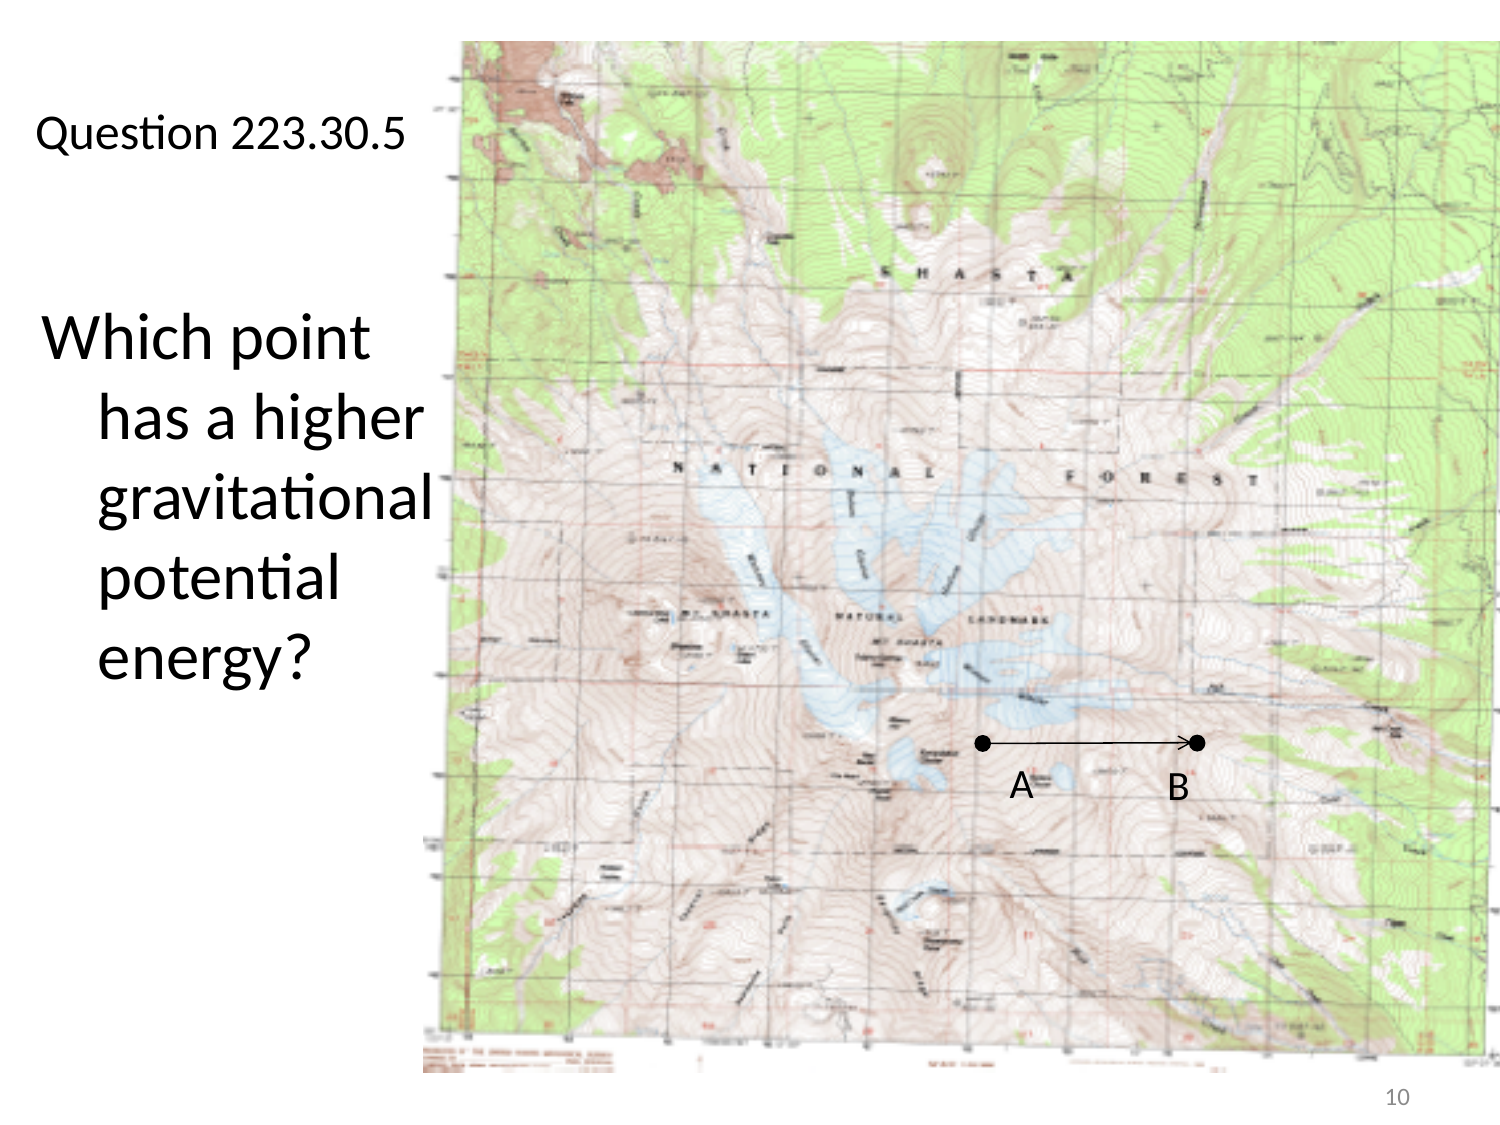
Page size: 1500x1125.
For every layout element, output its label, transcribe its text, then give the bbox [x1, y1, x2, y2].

title Question 223.30.5 [0, 35, 479, 223]
picture [423, 41, 1500, 1073]
slide_number 10 [1074, 1080, 1425, 1125]
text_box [974, 734, 1220, 818]
list Which point has a higher gravitational potential energy? [26, 285, 417, 1028]
